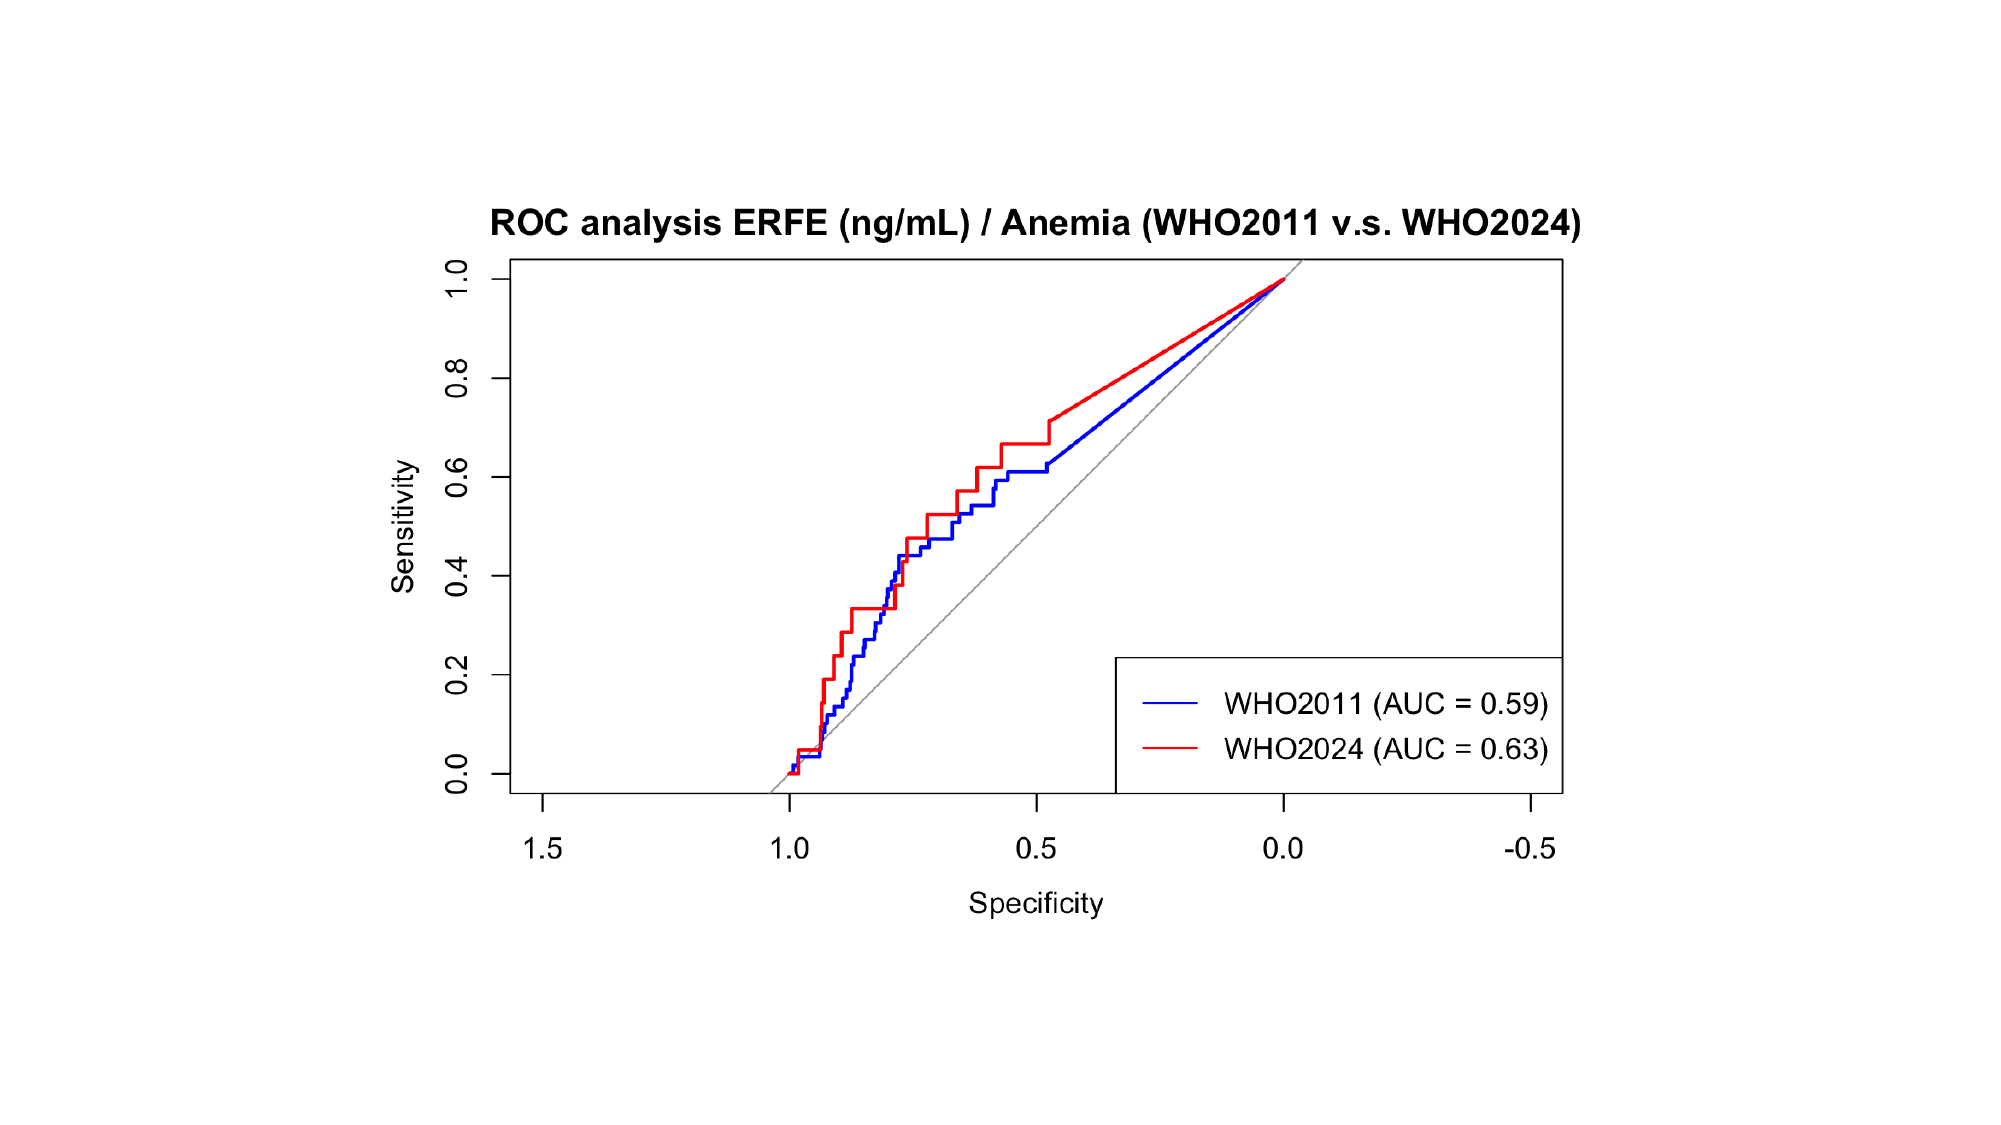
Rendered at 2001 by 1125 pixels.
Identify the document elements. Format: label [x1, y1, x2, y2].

picture [361, 184, 1638, 941]
